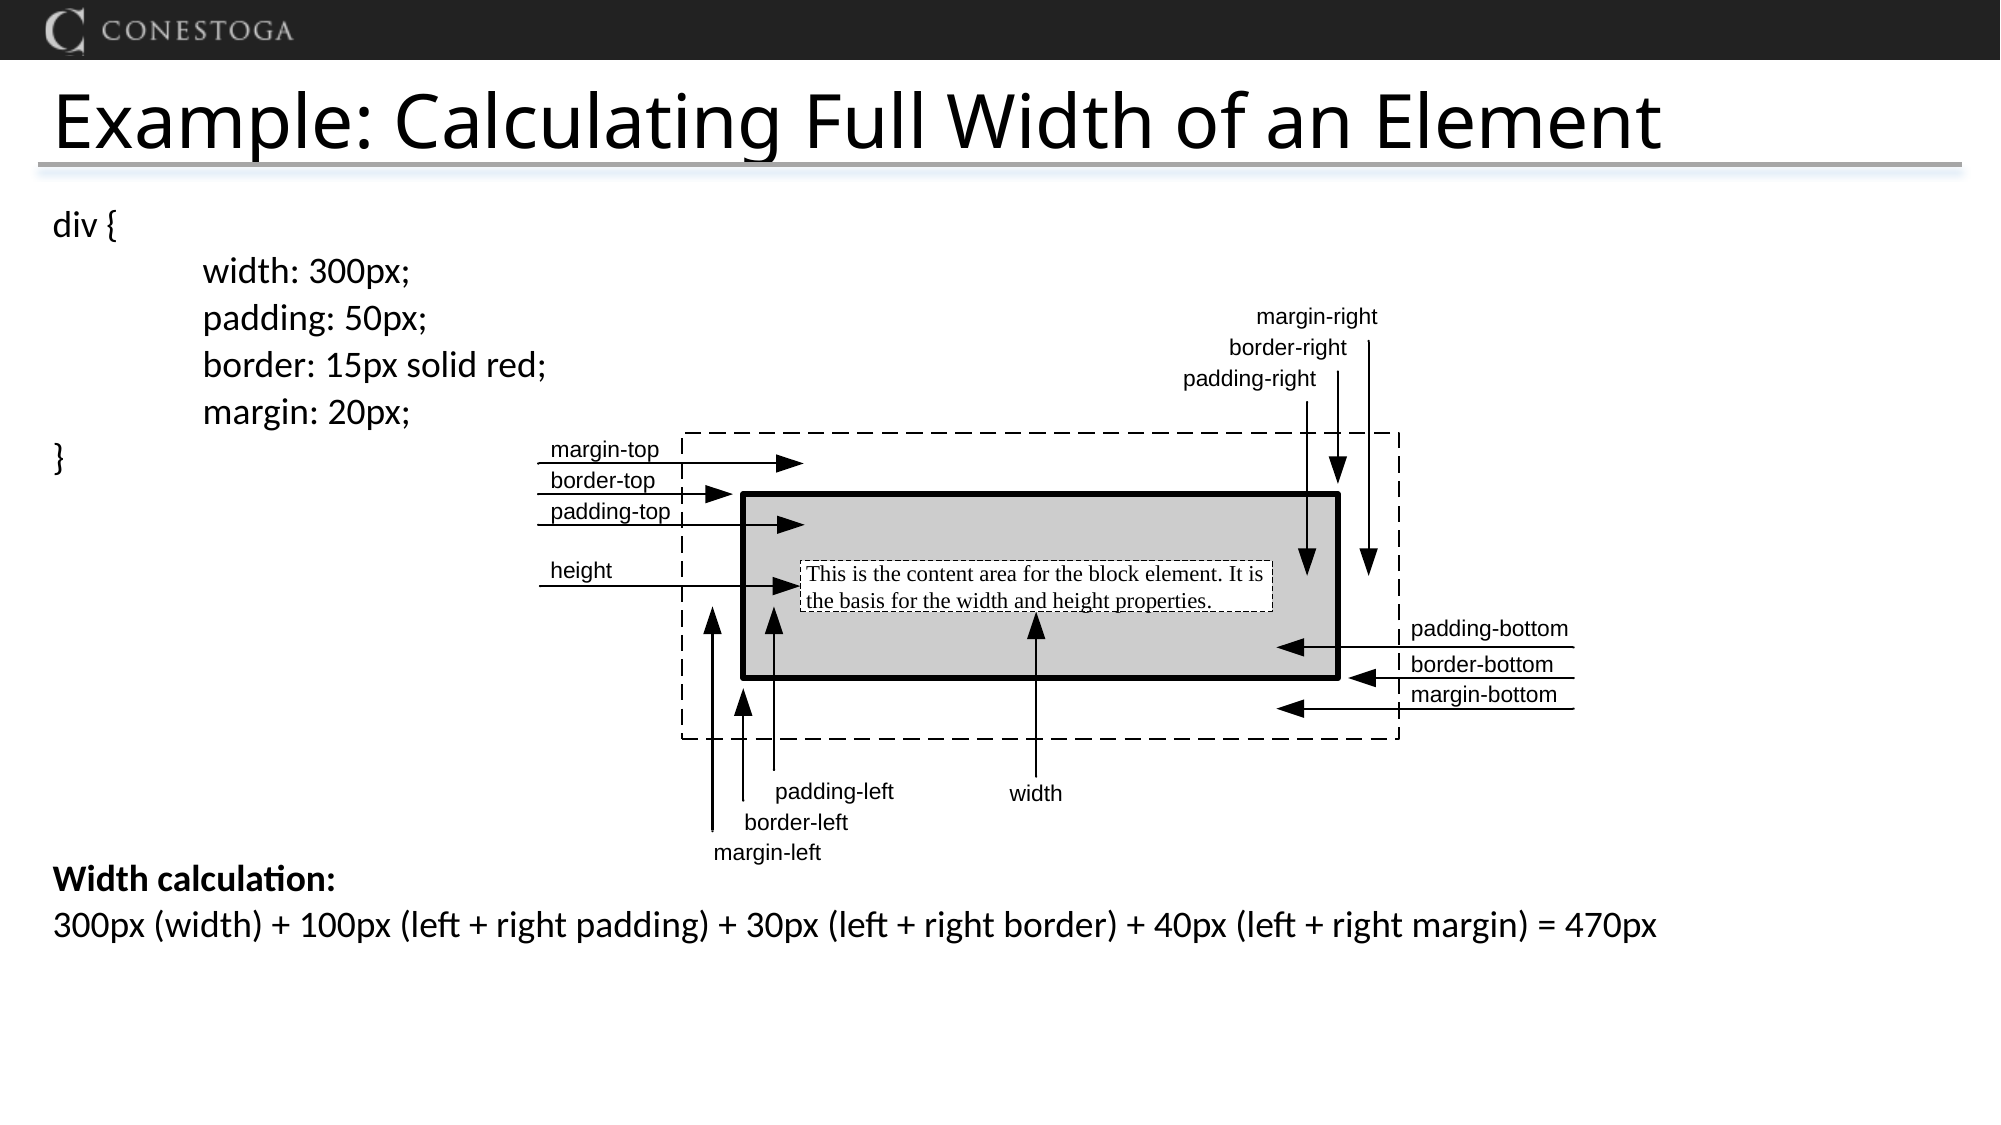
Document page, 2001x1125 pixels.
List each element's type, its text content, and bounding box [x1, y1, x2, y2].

picture [45, 7, 302, 56]
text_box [505, 290, 1607, 882]
title Example: Calculating Full Width of an Element [37, 85, 1963, 164]
list div { width: 300px; padding: 50px; border: 15px solid red; margin: 20px; } Width calculation: 300px (width) + 100px (left + right padding) + 30px (left + right border) + 40px (left + right margin) = 470px [37, 197, 1952, 1062]
